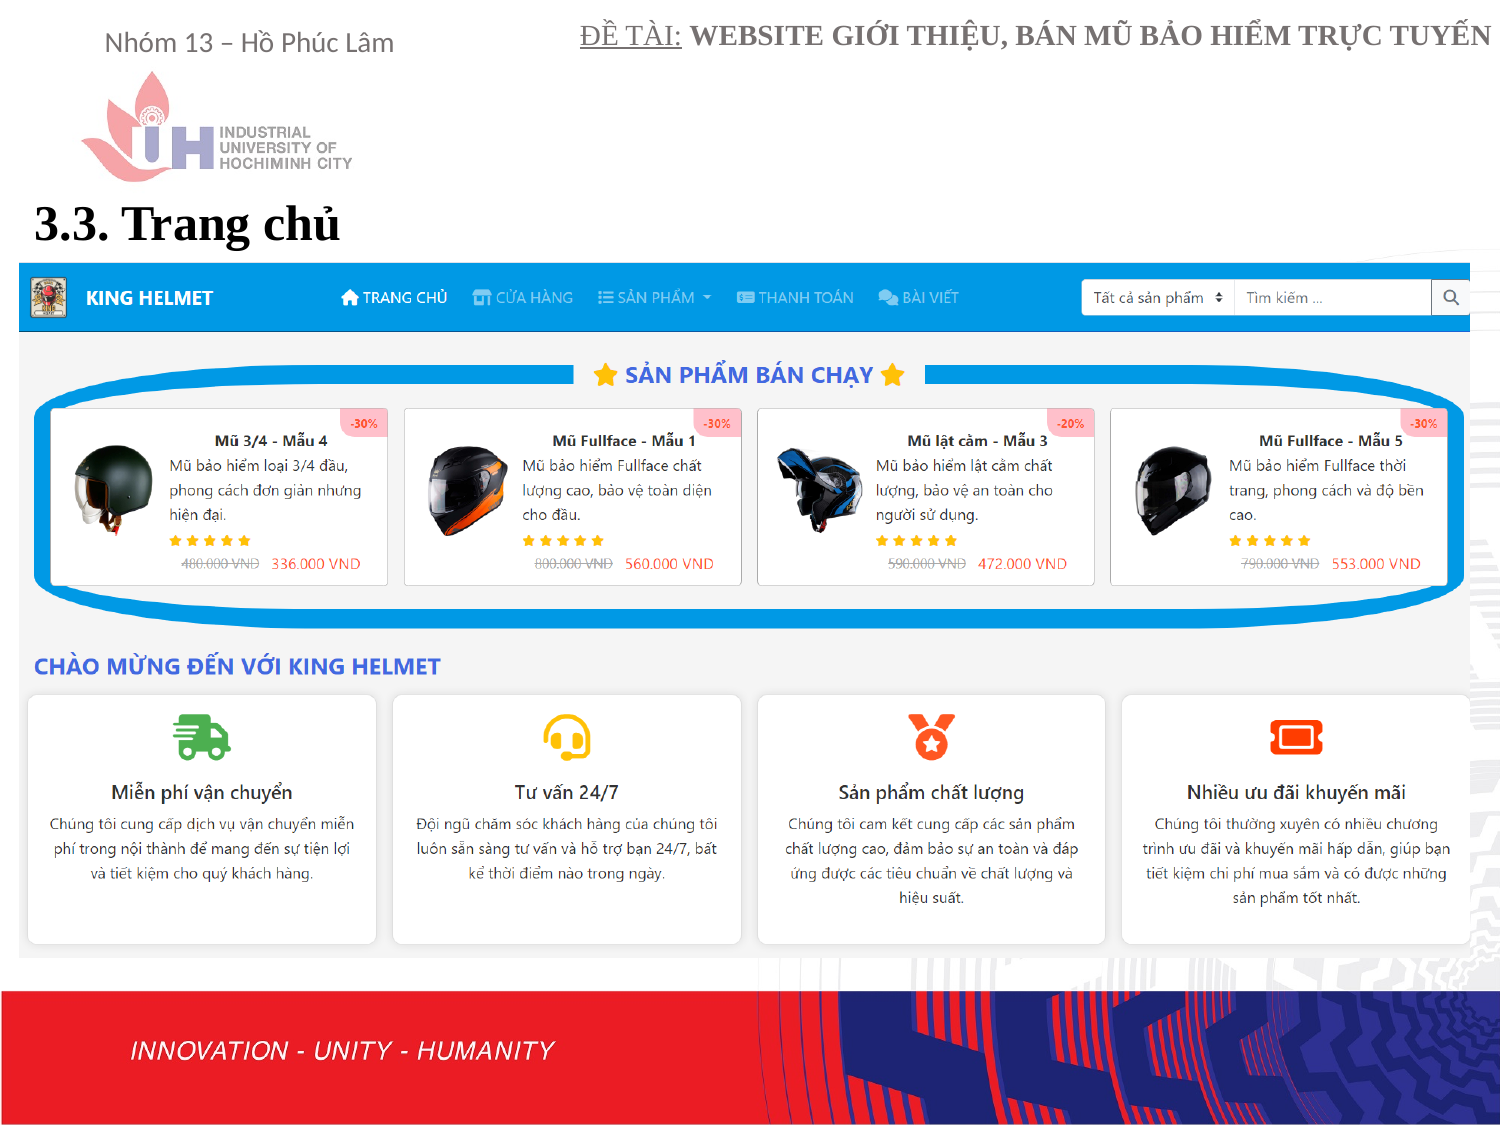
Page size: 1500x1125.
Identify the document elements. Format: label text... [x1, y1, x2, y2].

picture [88, 292, 97, 304]
picture [474, 290, 491, 305]
picture [121, 292, 132, 304]
picture [738, 292, 754, 302]
picture [106, 292, 118, 304]
picture [155, 292, 162, 304]
picture [166, 292, 190, 304]
text_box 3.3. Trang chủ [19, 189, 1500, 263]
picture [880, 290, 898, 305]
picture [141, 292, 151, 304]
picture [342, 290, 358, 305]
picture [193, 292, 201, 304]
picture [0, 0, 1500, 1125]
picture [31, 278, 66, 317]
